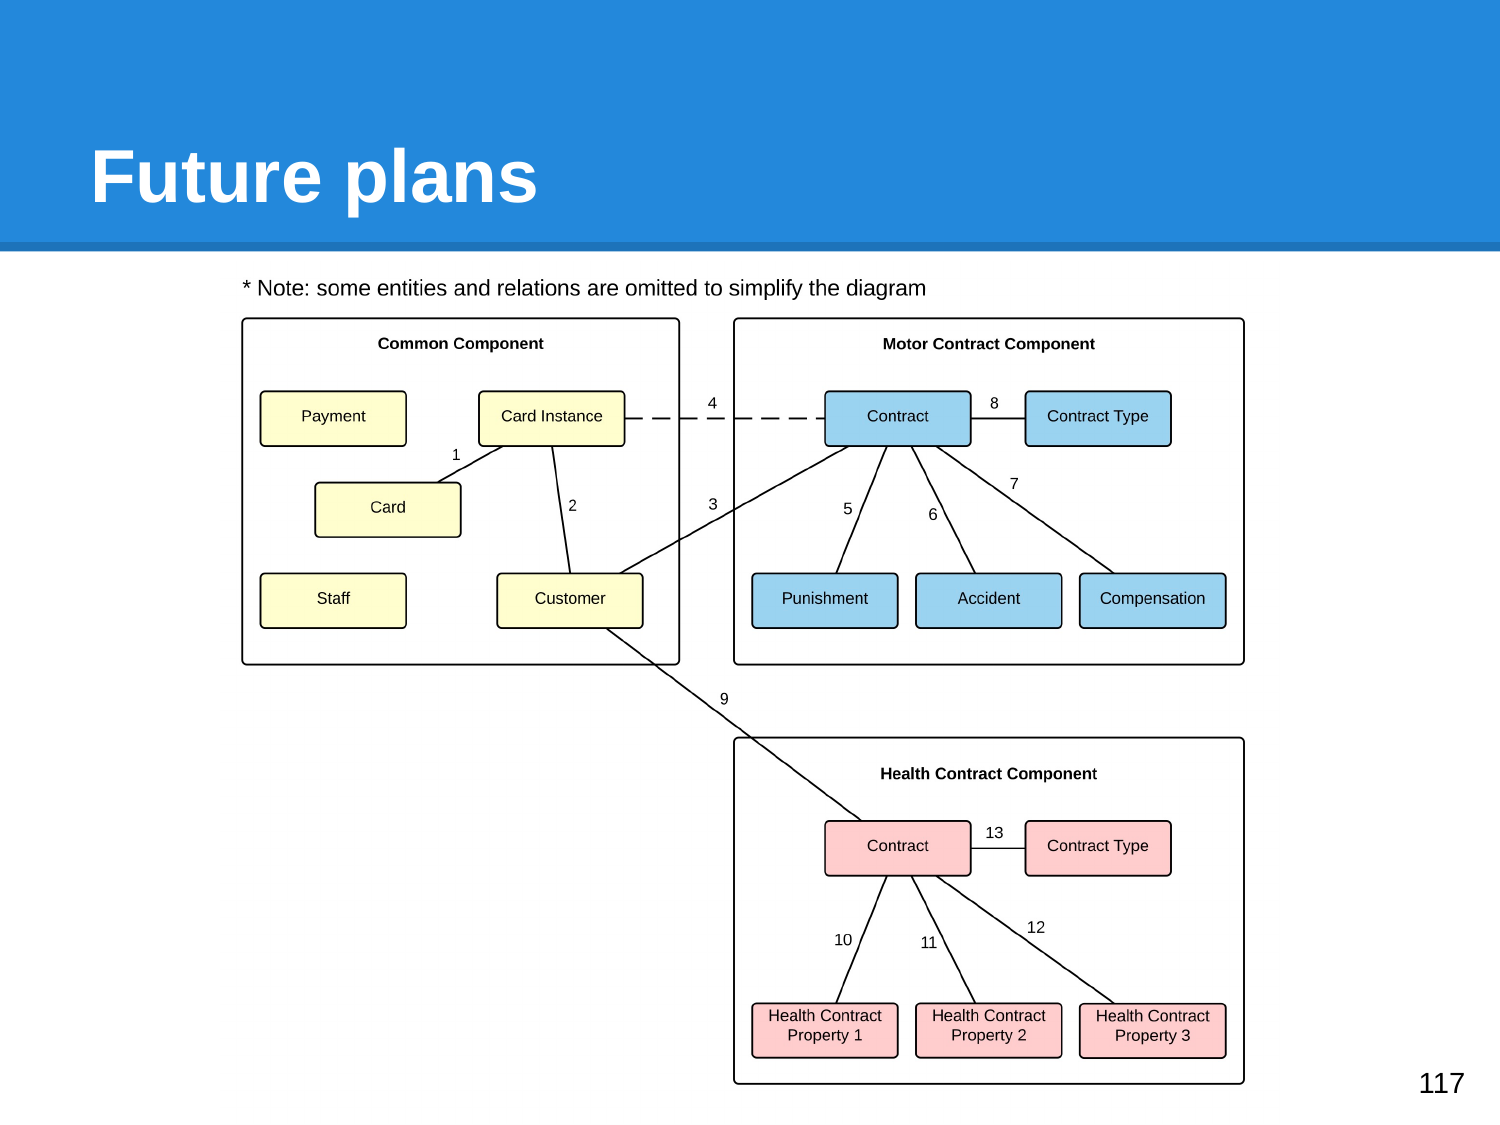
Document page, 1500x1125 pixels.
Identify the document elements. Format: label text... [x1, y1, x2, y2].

slide_number ‹#› [1403, 1038, 1494, 1125]
title Future plans [75, 45, 1425, 233]
picture [219, 261, 1281, 1125]
